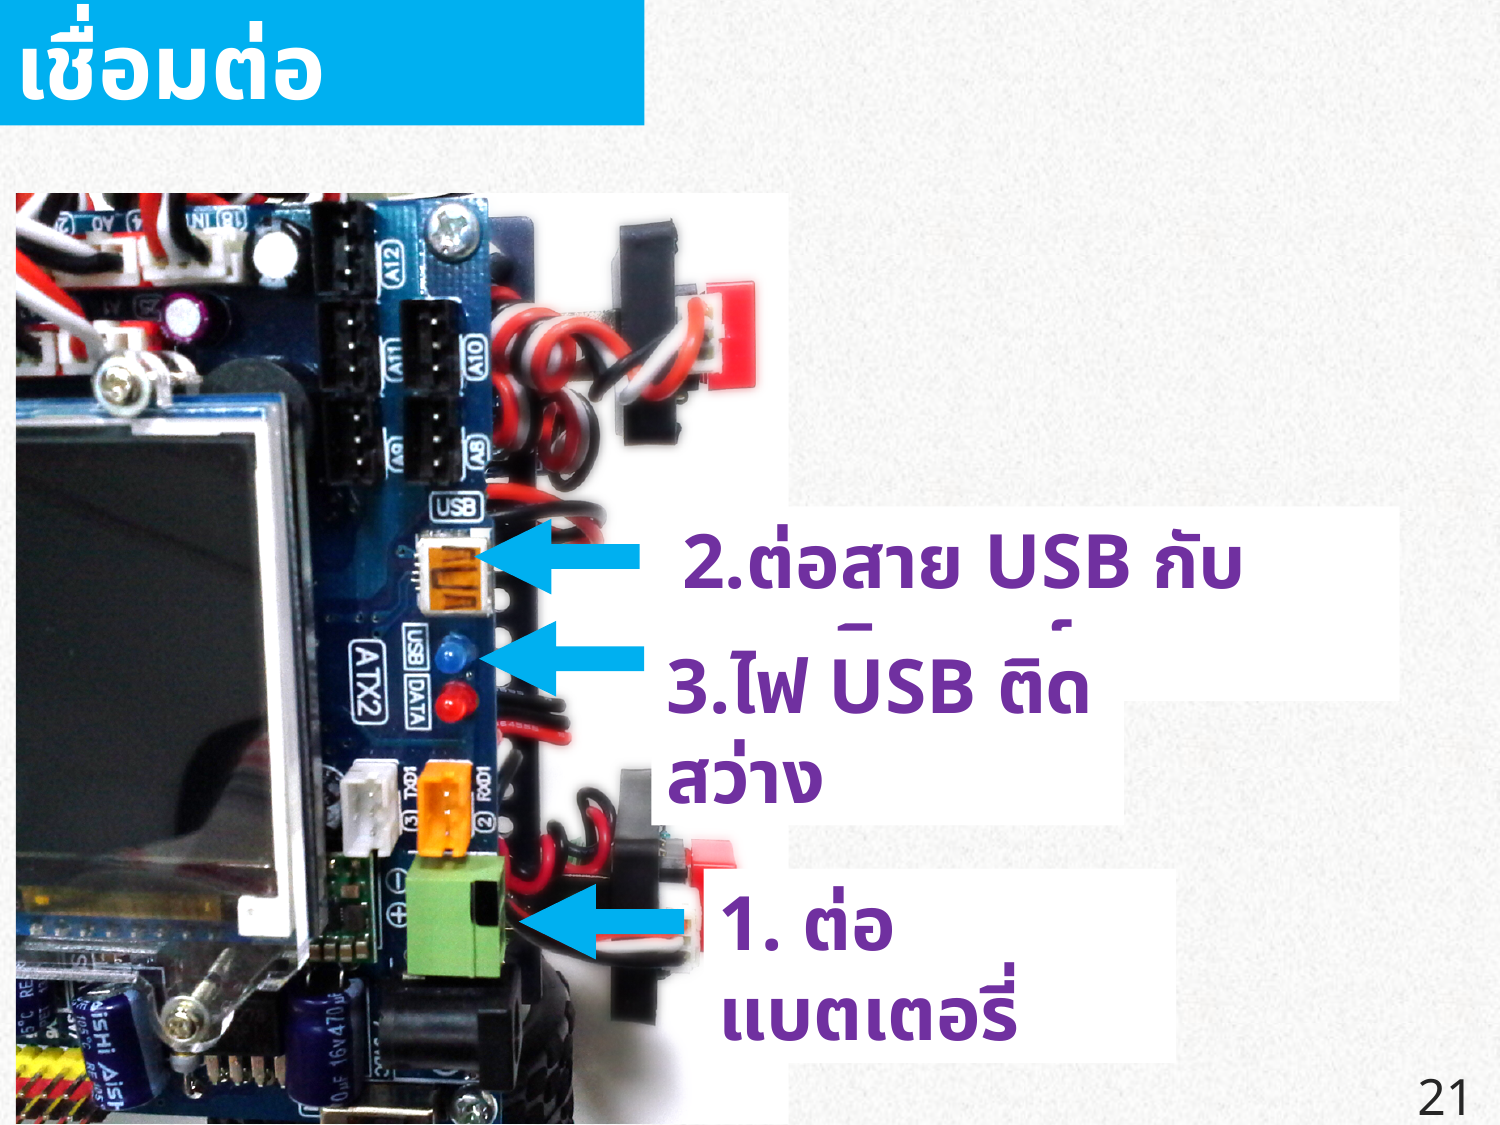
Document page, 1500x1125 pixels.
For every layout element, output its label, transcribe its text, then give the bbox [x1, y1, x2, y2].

text_box 2.ต่อสาย USB กับคอมพิวเตอร์ [793, 505, 1401, 703]
text_box 1. ต่อแบตเตอรี่ [793, 867, 1178, 1065]
text_box 3.ไฟ USB ติดสว่าง [793, 629, 1126, 827]
picture [15, 192, 790, 1125]
slide_number 21 [1364, 1069, 1490, 1125]
text_box ขั้นตอนการเชื่อมต่อ [0, 0, 645, 126]
